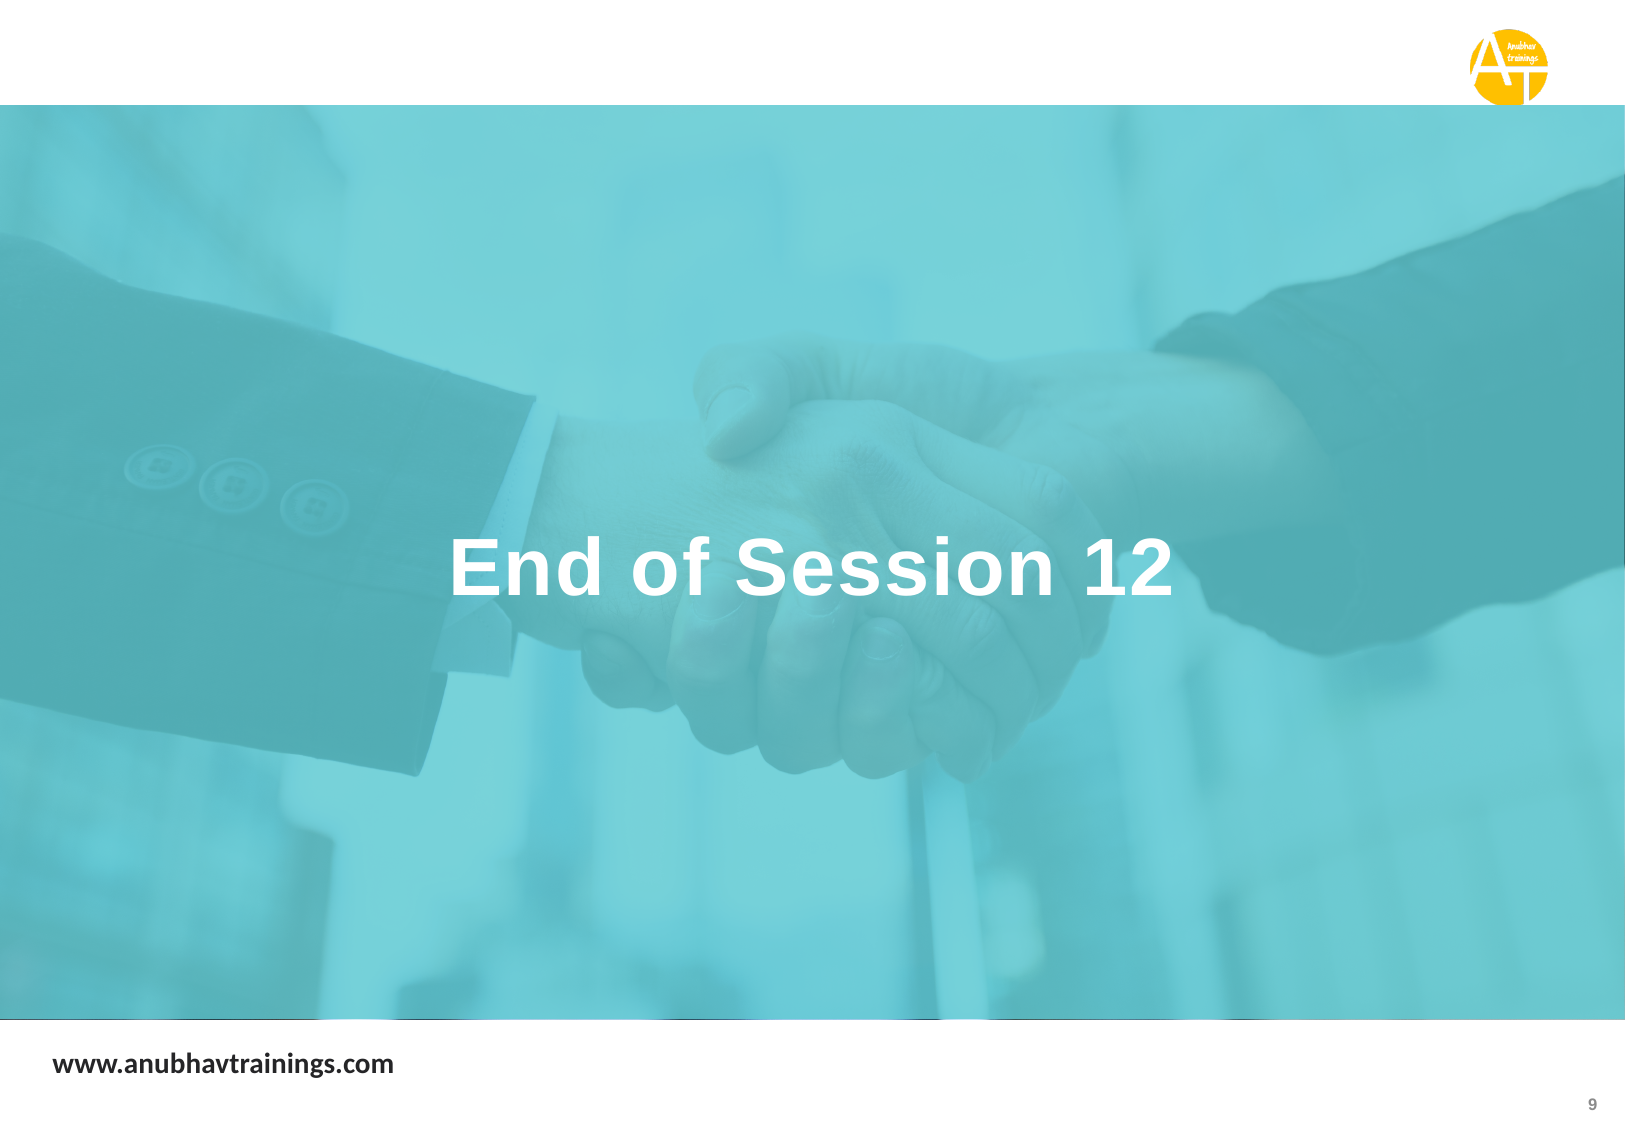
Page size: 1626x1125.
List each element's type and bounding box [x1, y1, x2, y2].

picture [0, 105, 1625, 1020]
picture [1462, 24, 1552, 103]
